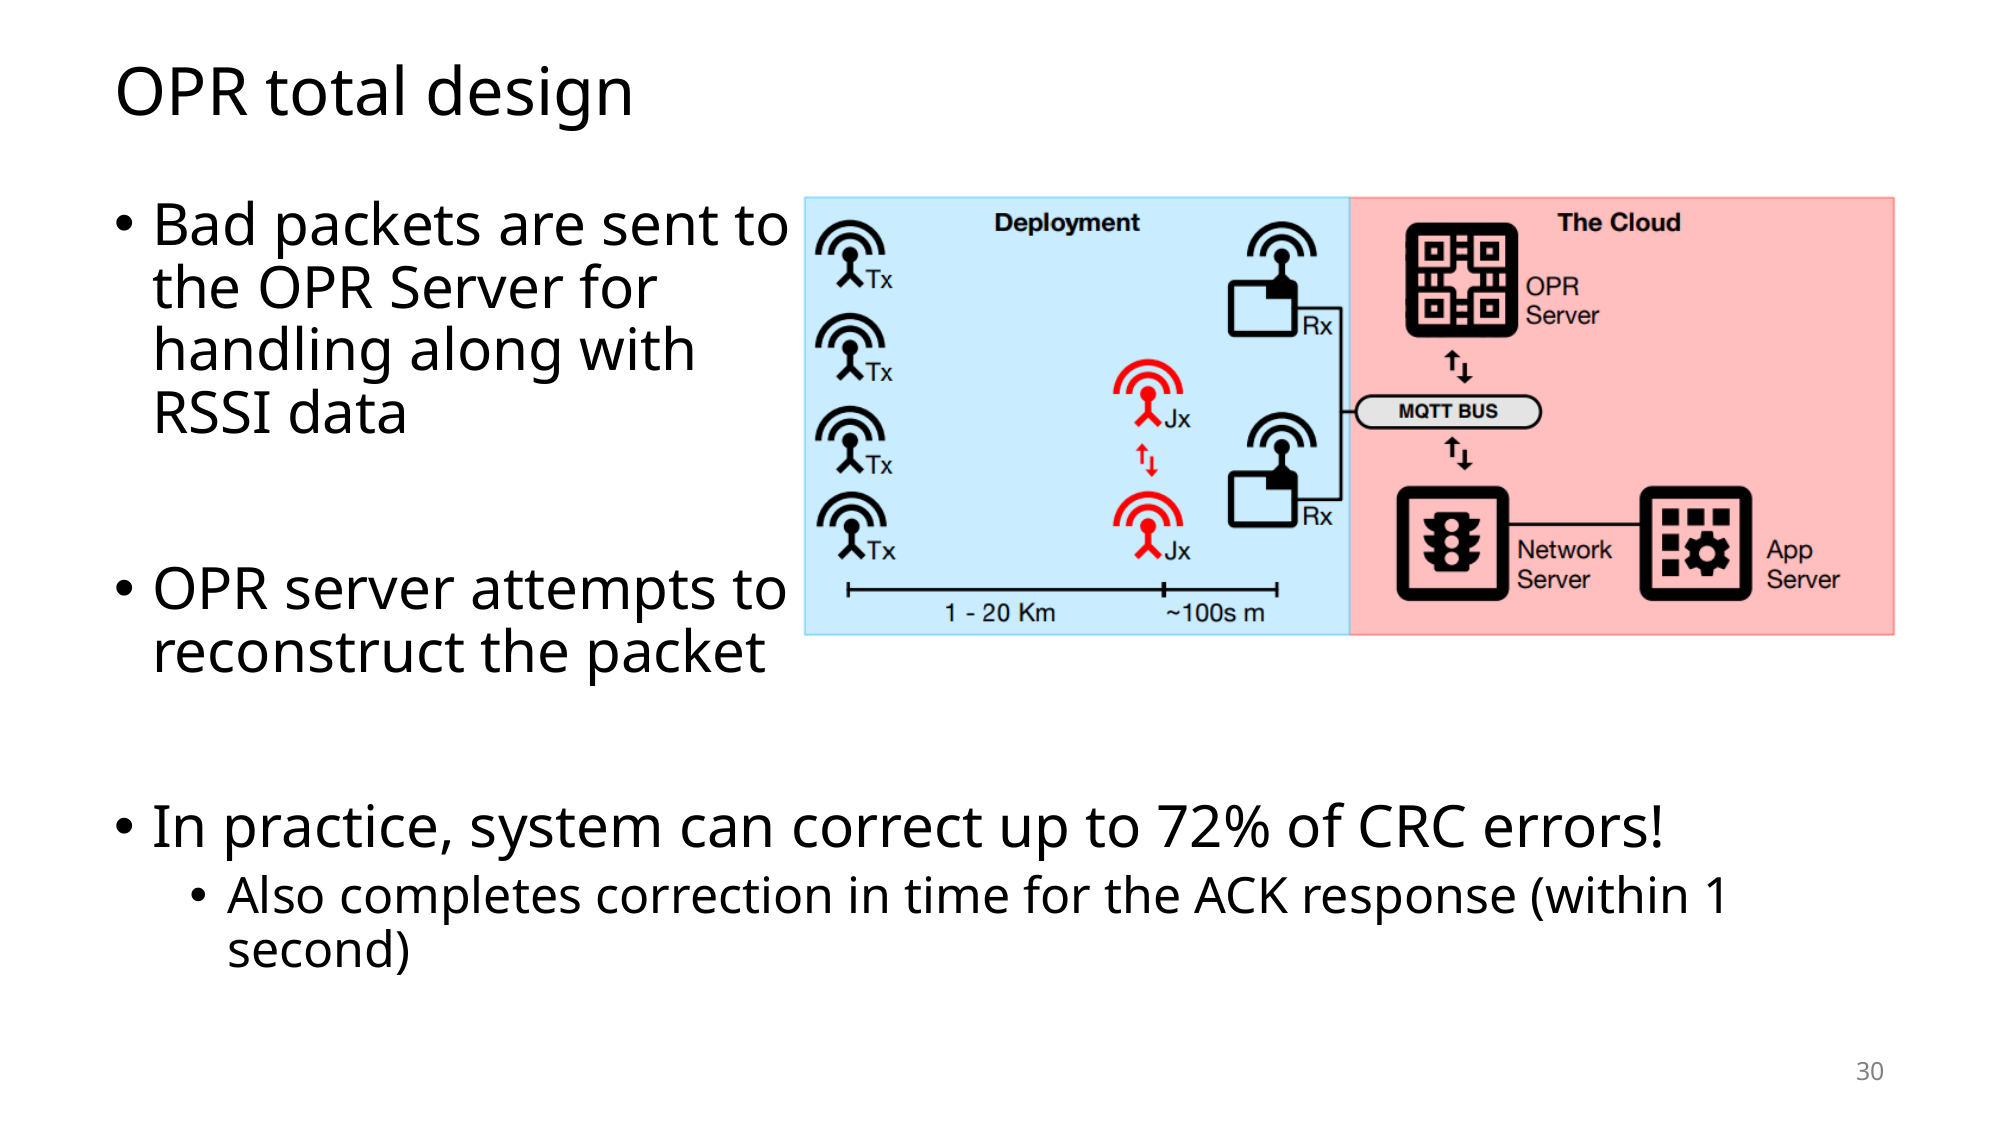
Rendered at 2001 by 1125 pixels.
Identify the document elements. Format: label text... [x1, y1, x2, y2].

picture [800, 187, 1900, 644]
title OPR total design [99, 37, 1900, 150]
list Bad packets are sent to the OPR Server for handling along with RSSI data OPR server attempts to reconstruct the packet In practice, system can correct up to 72% of CRC errors! Also completes correction in time for the ACK response (within 1 second) [99, 187, 1900, 1013]
slide_number 30 [1749, 1042, 1900, 1103]
